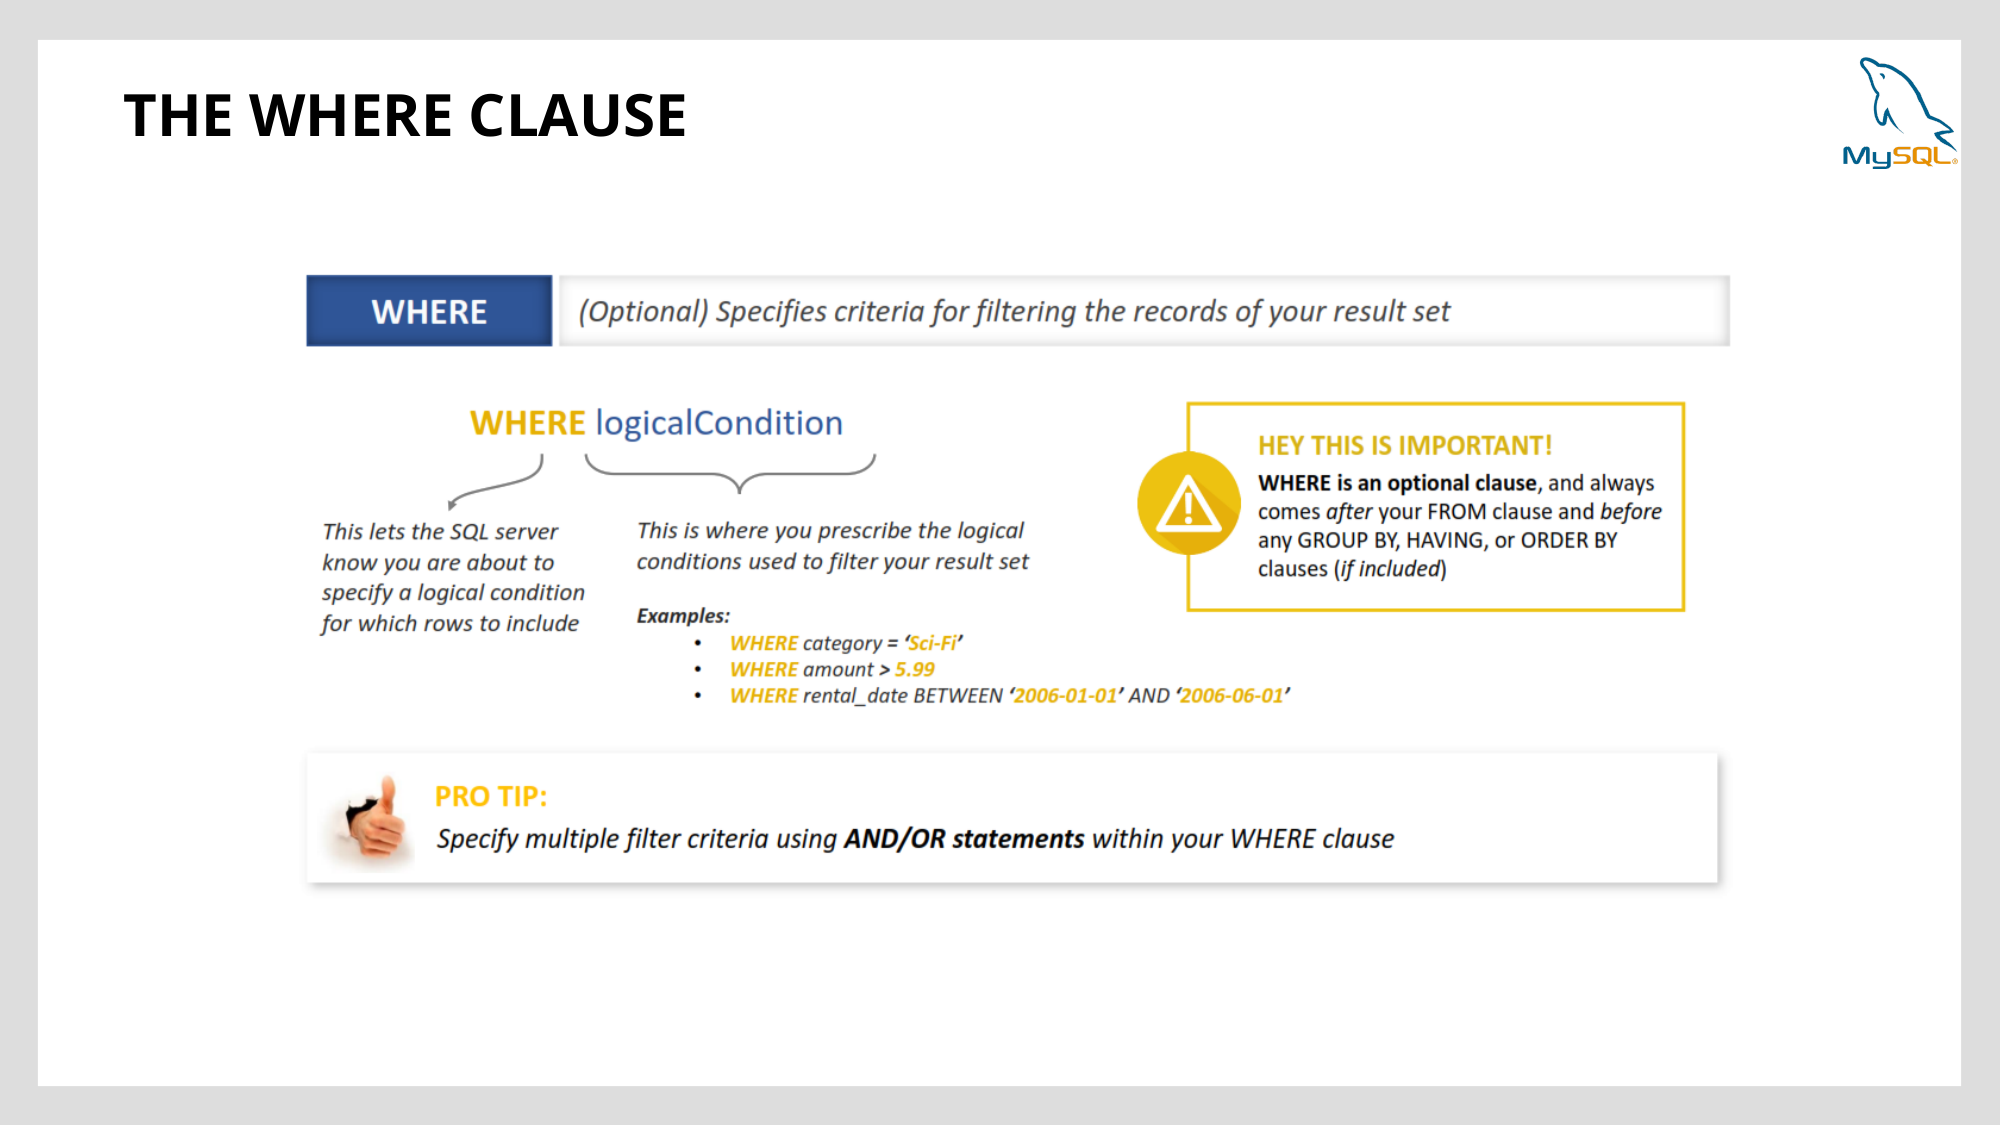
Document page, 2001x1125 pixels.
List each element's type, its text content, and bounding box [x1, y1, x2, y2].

picture [290, 250, 1747, 910]
text_box THE WHERE CLAUSE [108, 70, 777, 156]
picture [1843, 55, 1958, 169]
